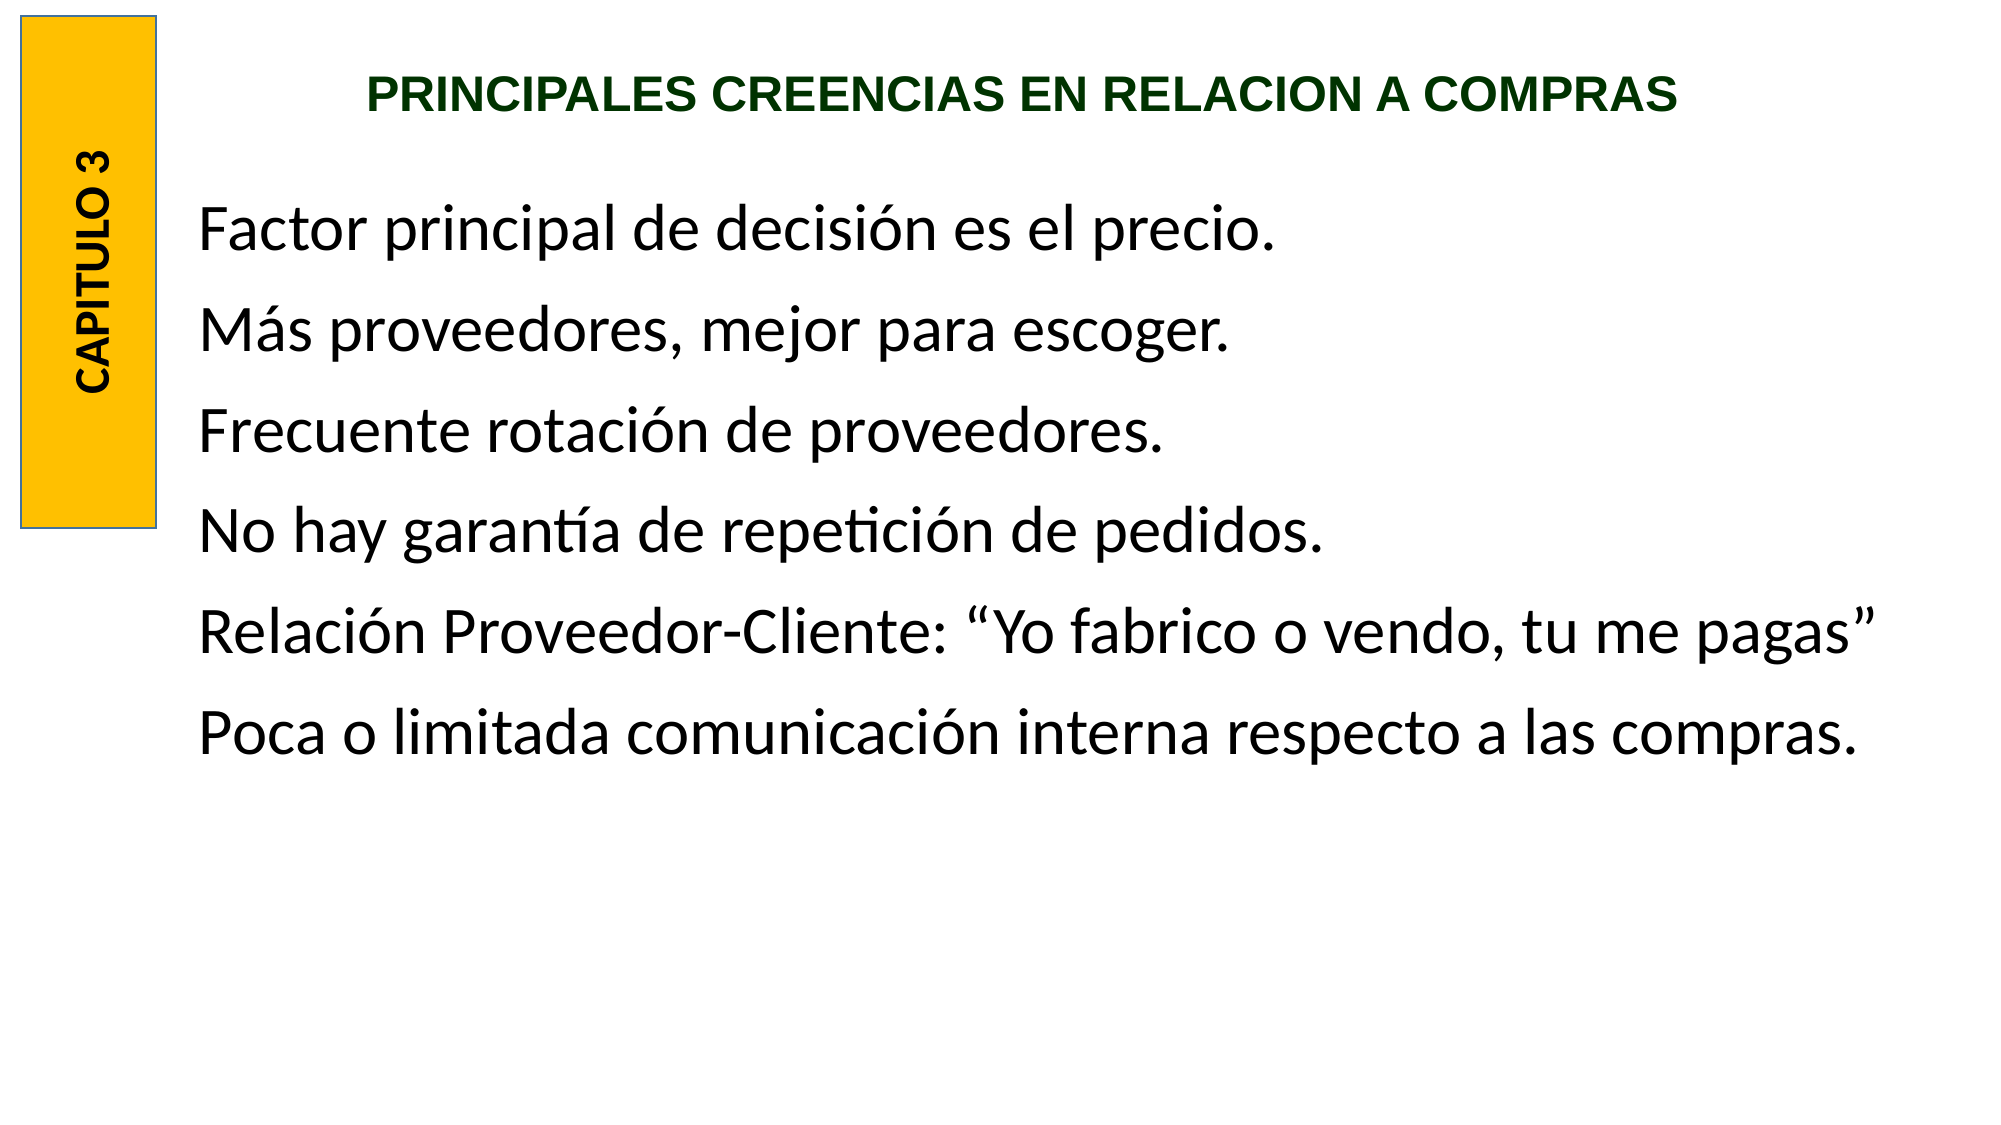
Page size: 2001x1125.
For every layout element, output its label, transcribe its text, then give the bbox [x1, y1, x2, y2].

text_box CAPITULO 3 [20, 15, 157, 529]
text_box PRINCIPALES CREENCIAS EN RELACION A COMPRAS [204, 54, 1841, 130]
text_box Factor principal de decisión es el precio. Más proveedores, mejor para escoger. Frecuente rotación de proveedores. No hay garantía de repetición de pedidos. Relación Proveedor-Cliente: “Yo fabrico o vendo, tu me pagas” Poca o limitada comunicación interna respecto a las compras. [184, 176, 1923, 1071]
